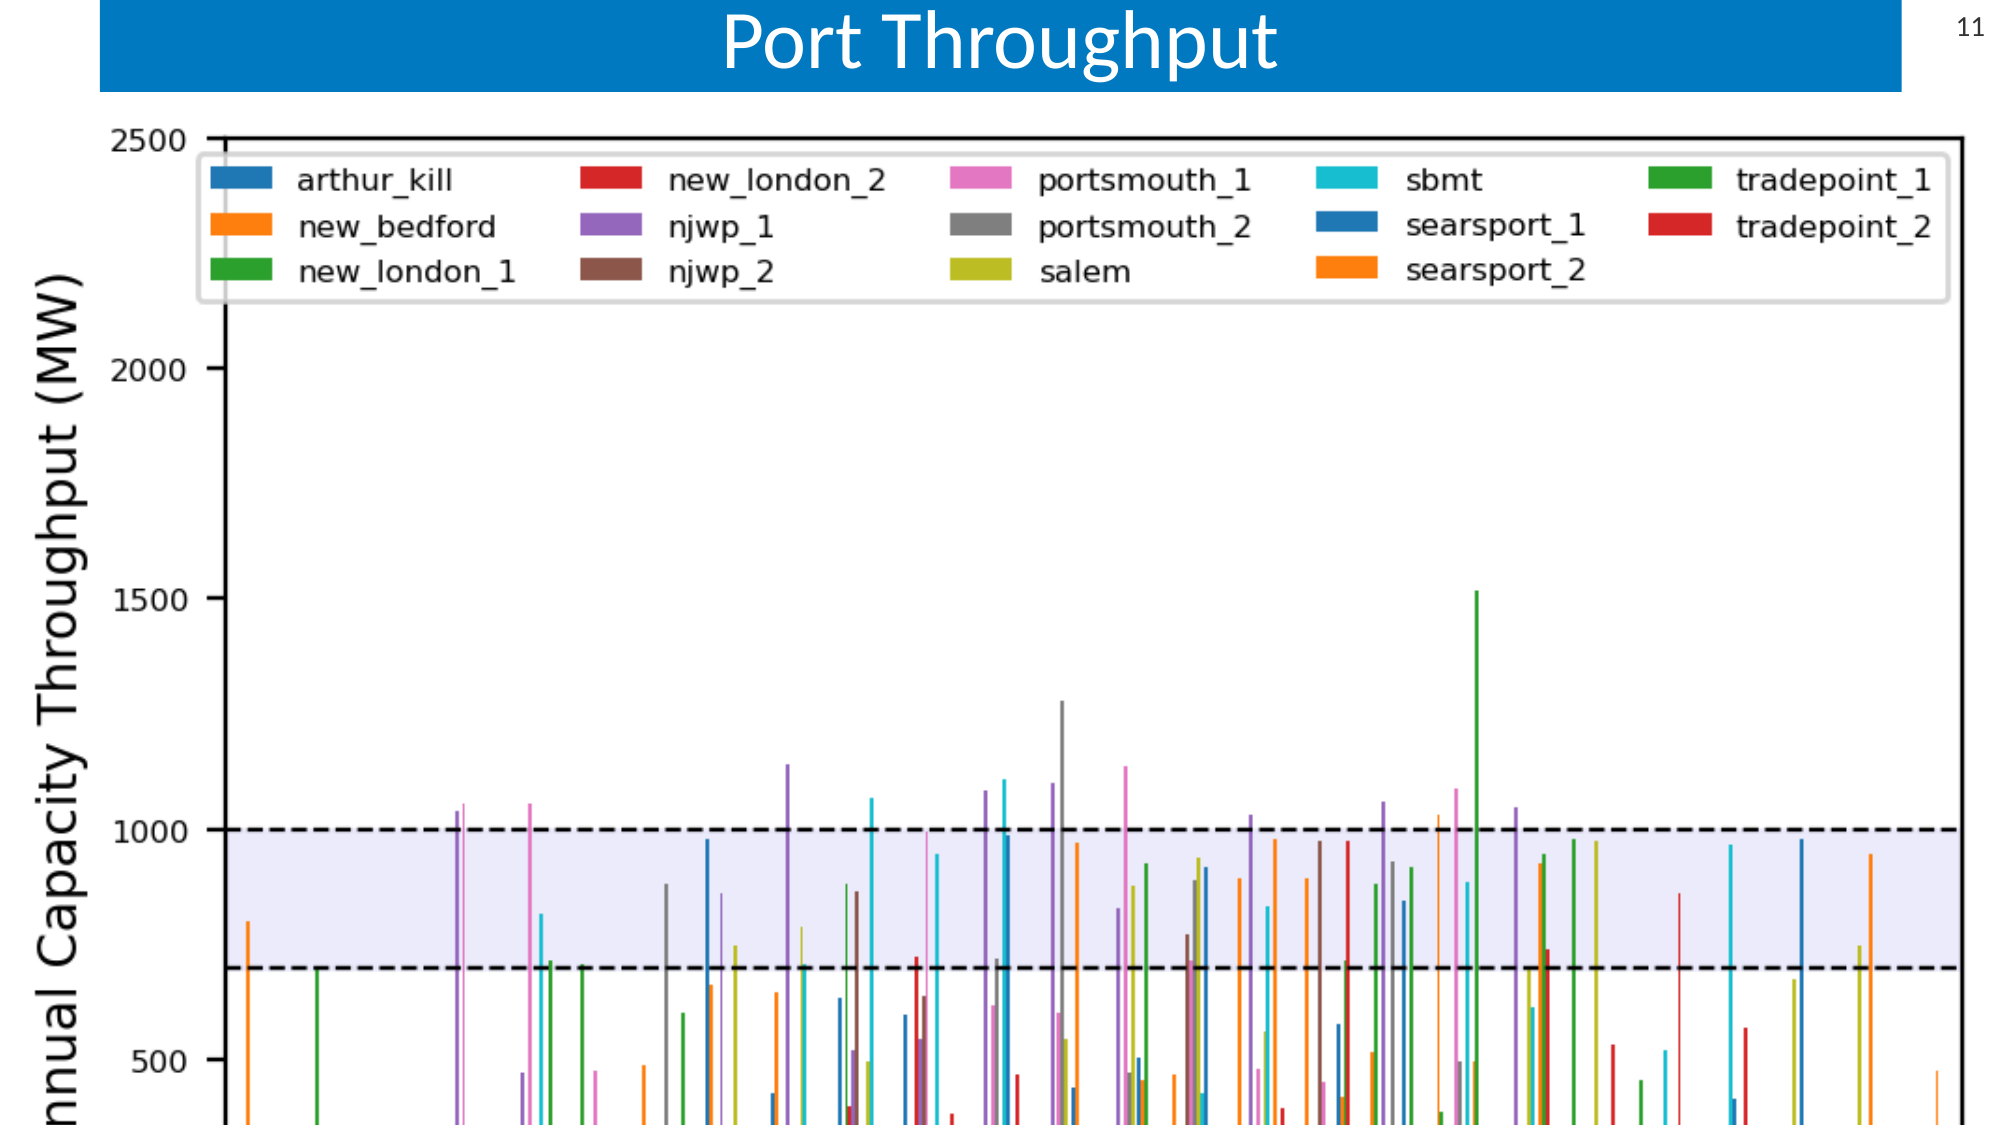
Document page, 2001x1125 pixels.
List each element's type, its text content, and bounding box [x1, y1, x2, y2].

picture [0, 92, 2000, 1125]
title Port Throughput [99, 0, 1902, 91]
